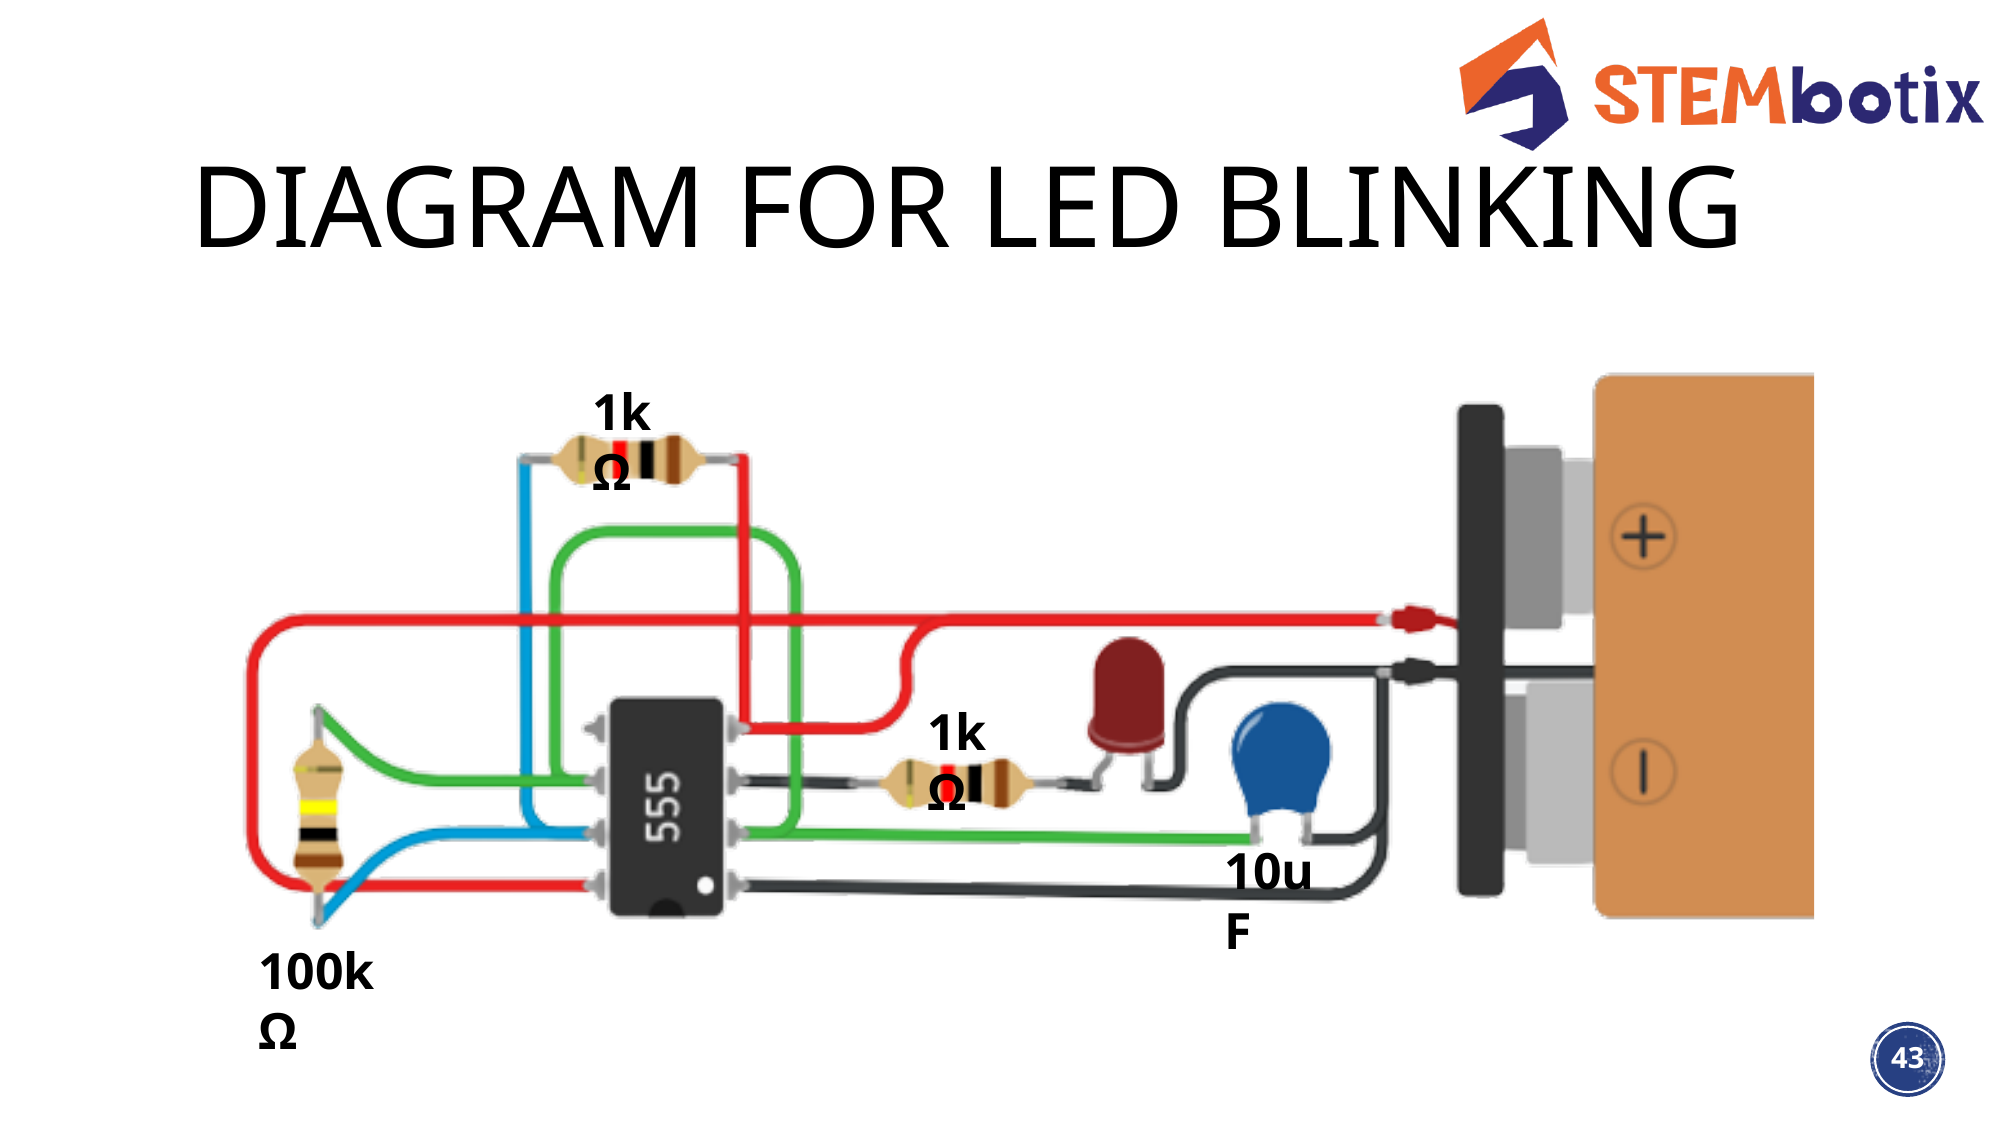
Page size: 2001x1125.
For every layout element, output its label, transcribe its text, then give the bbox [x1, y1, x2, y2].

slide_number ‹#› [1855, 1028, 1961, 1089]
picture [184, 312, 1815, 984]
picture [1884, 1089, 1931, 1097]
title DIAGRAM FOR LED BLINKING [175, 79, 1826, 344]
picture [1458, 16, 1984, 151]
text_box 100kΩ [243, 995, 401, 1067]
picture [1887, 1021, 1929, 1028]
